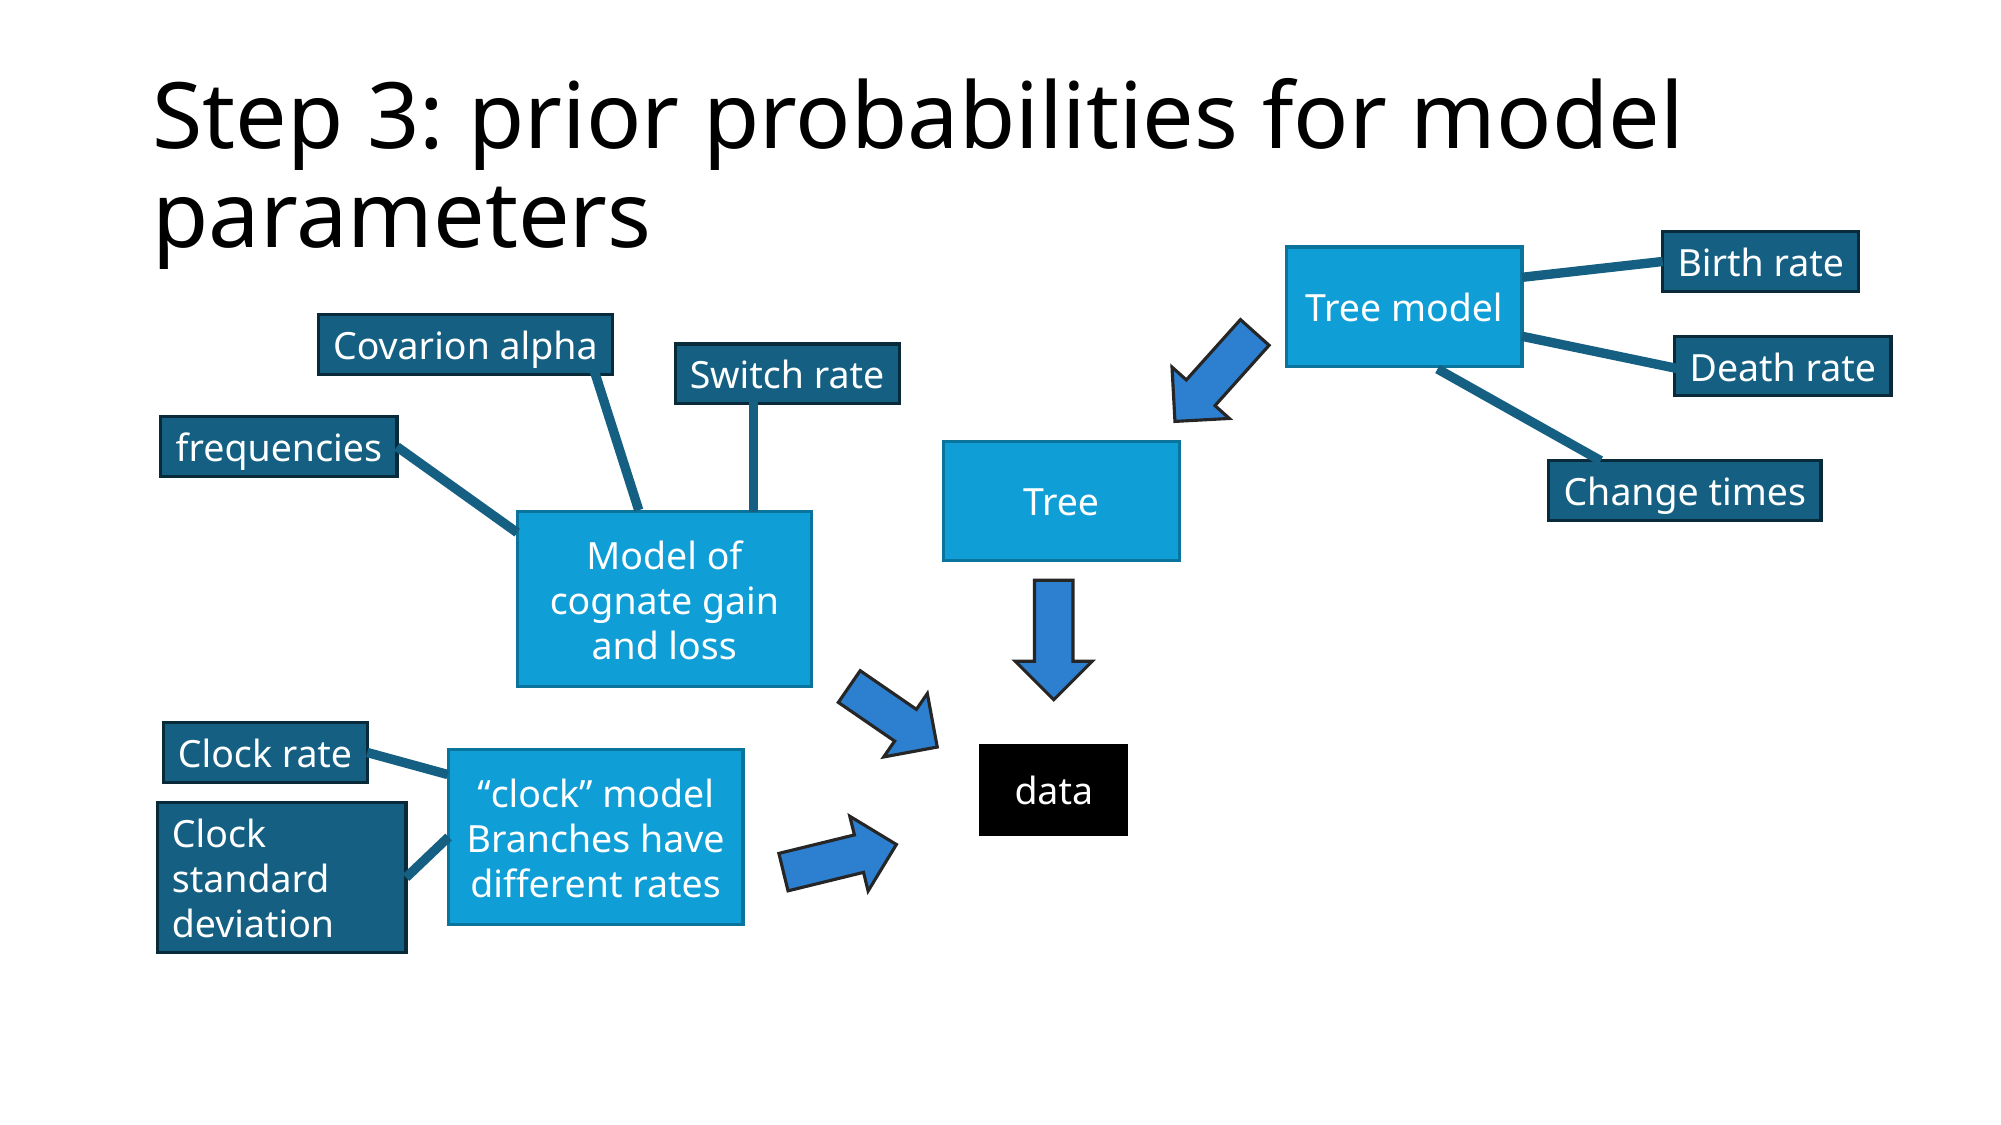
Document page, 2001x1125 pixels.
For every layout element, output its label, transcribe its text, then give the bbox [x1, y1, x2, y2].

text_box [1521, 261, 1672, 278]
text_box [405, 836, 449, 879]
text_box Birth rate [1661, 230, 1860, 293]
title Step 3: prior probabilities for model parameters [137, 59, 1863, 278]
text_box Tree [942, 440, 1181, 562]
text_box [1521, 335, 1680, 370]
text_box Clock standard deviation [156, 801, 408, 954]
text_box Switch rate [674, 342, 901, 405]
text_box data [979, 744, 1128, 836]
text_box [776, 812, 899, 896]
text_box Tree model [1285, 245, 1524, 368]
text_box Clock rate [162, 721, 369, 784]
text_box Death rate [1673, 335, 1893, 397]
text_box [363, 752, 449, 775]
text_box Covarion alpha [317, 313, 614, 376]
text_box [1011, 578, 1097, 702]
text_box Model of cognate gain and loss [516, 510, 813, 688]
text_box [836, 668, 940, 760]
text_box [592, 365, 640, 511]
text_box [1170, 317, 1272, 424]
text_box “clock” model Branches have different rates [447, 748, 745, 926]
text_box frequencies [159, 415, 399, 478]
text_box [1436, 368, 1602, 462]
text_box Change times [1547, 459, 1823, 522]
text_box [390, 446, 518, 534]
